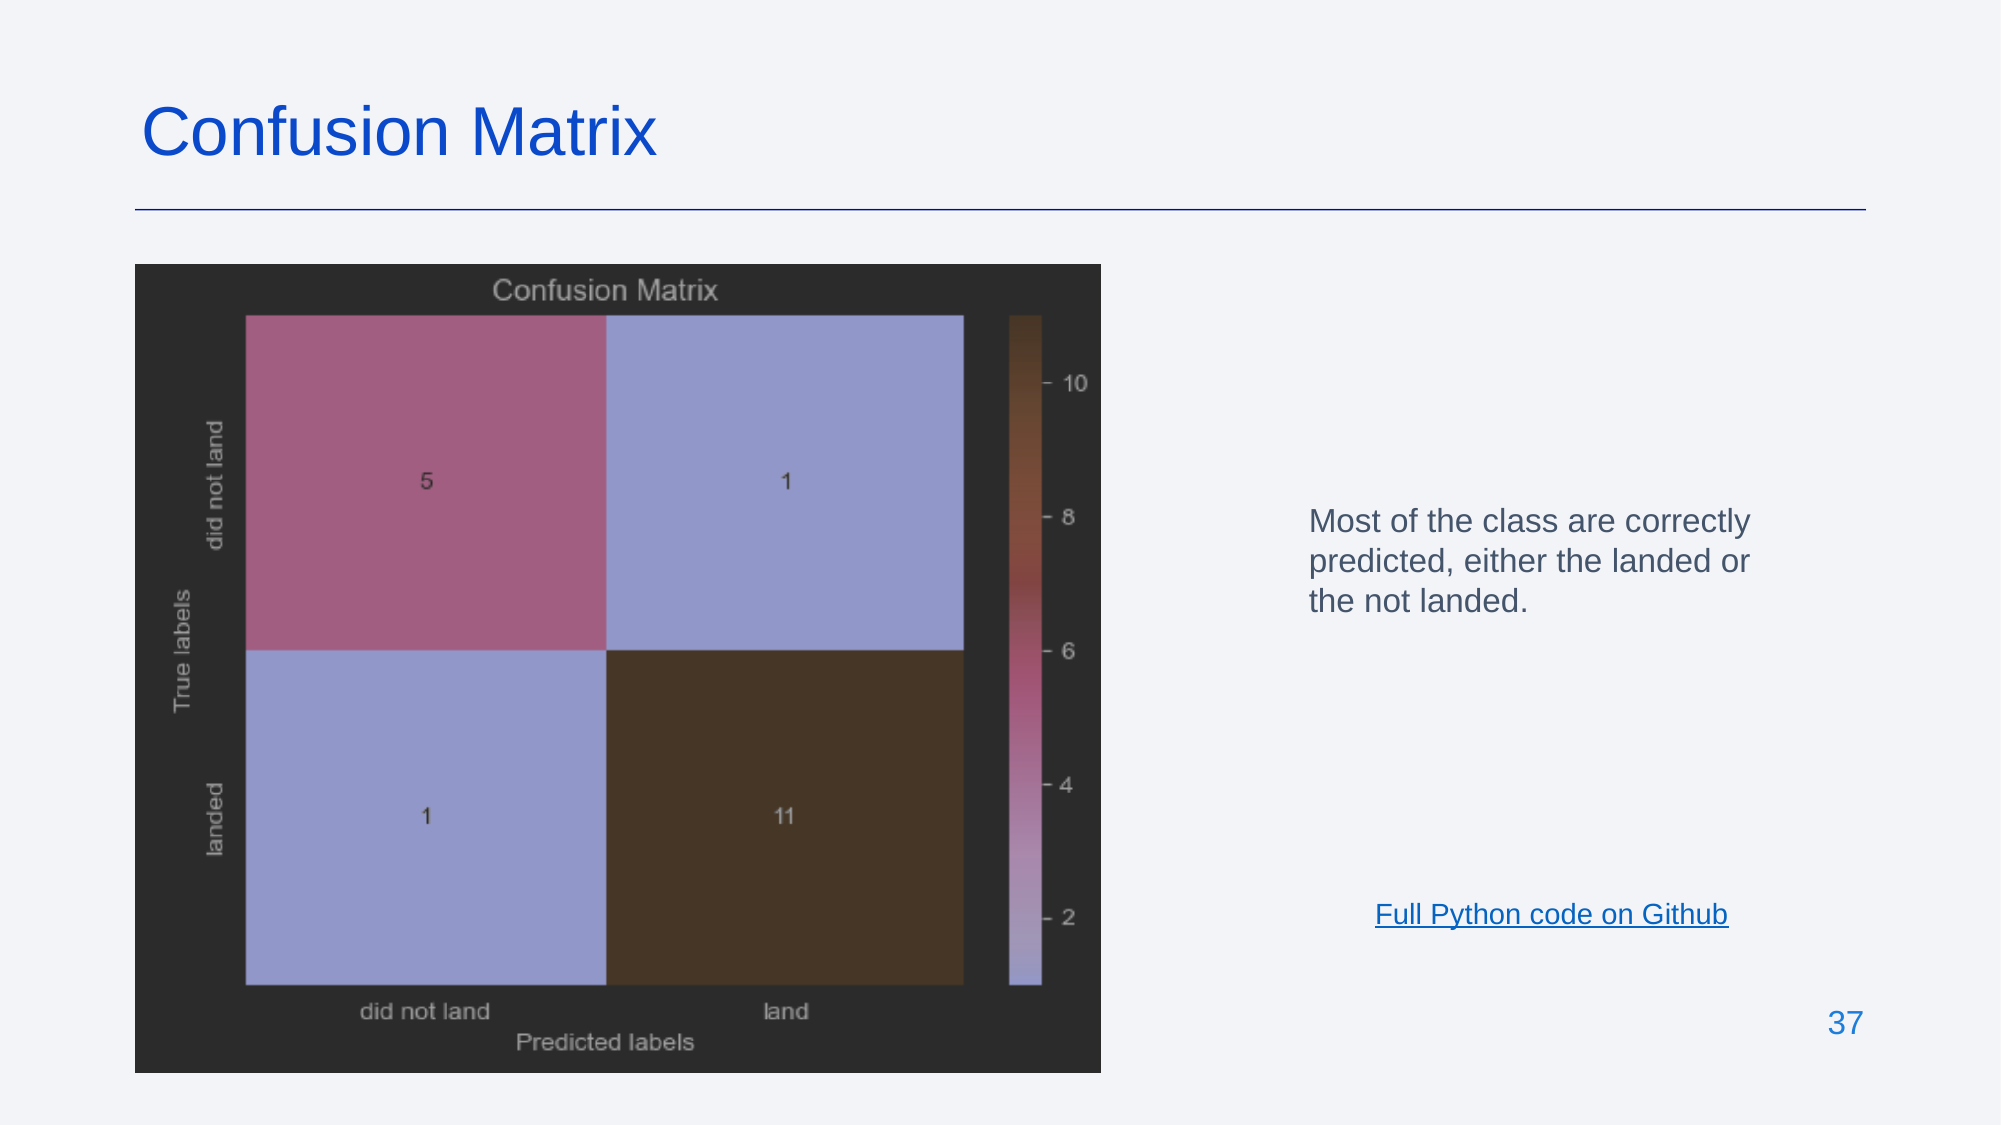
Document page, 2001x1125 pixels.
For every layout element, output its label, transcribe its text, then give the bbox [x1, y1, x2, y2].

picture [0, 0, 2001, 1125]
text_box Confusion Matrix [126, 88, 1852, 179]
text_box Most of the class are correctly predicted, either the landed or the not landed. [1293, 484, 1789, 615]
slide_number ‹#› [1429, 988, 1880, 1055]
text_box Full Python code on Github [1360, 880, 1880, 947]
